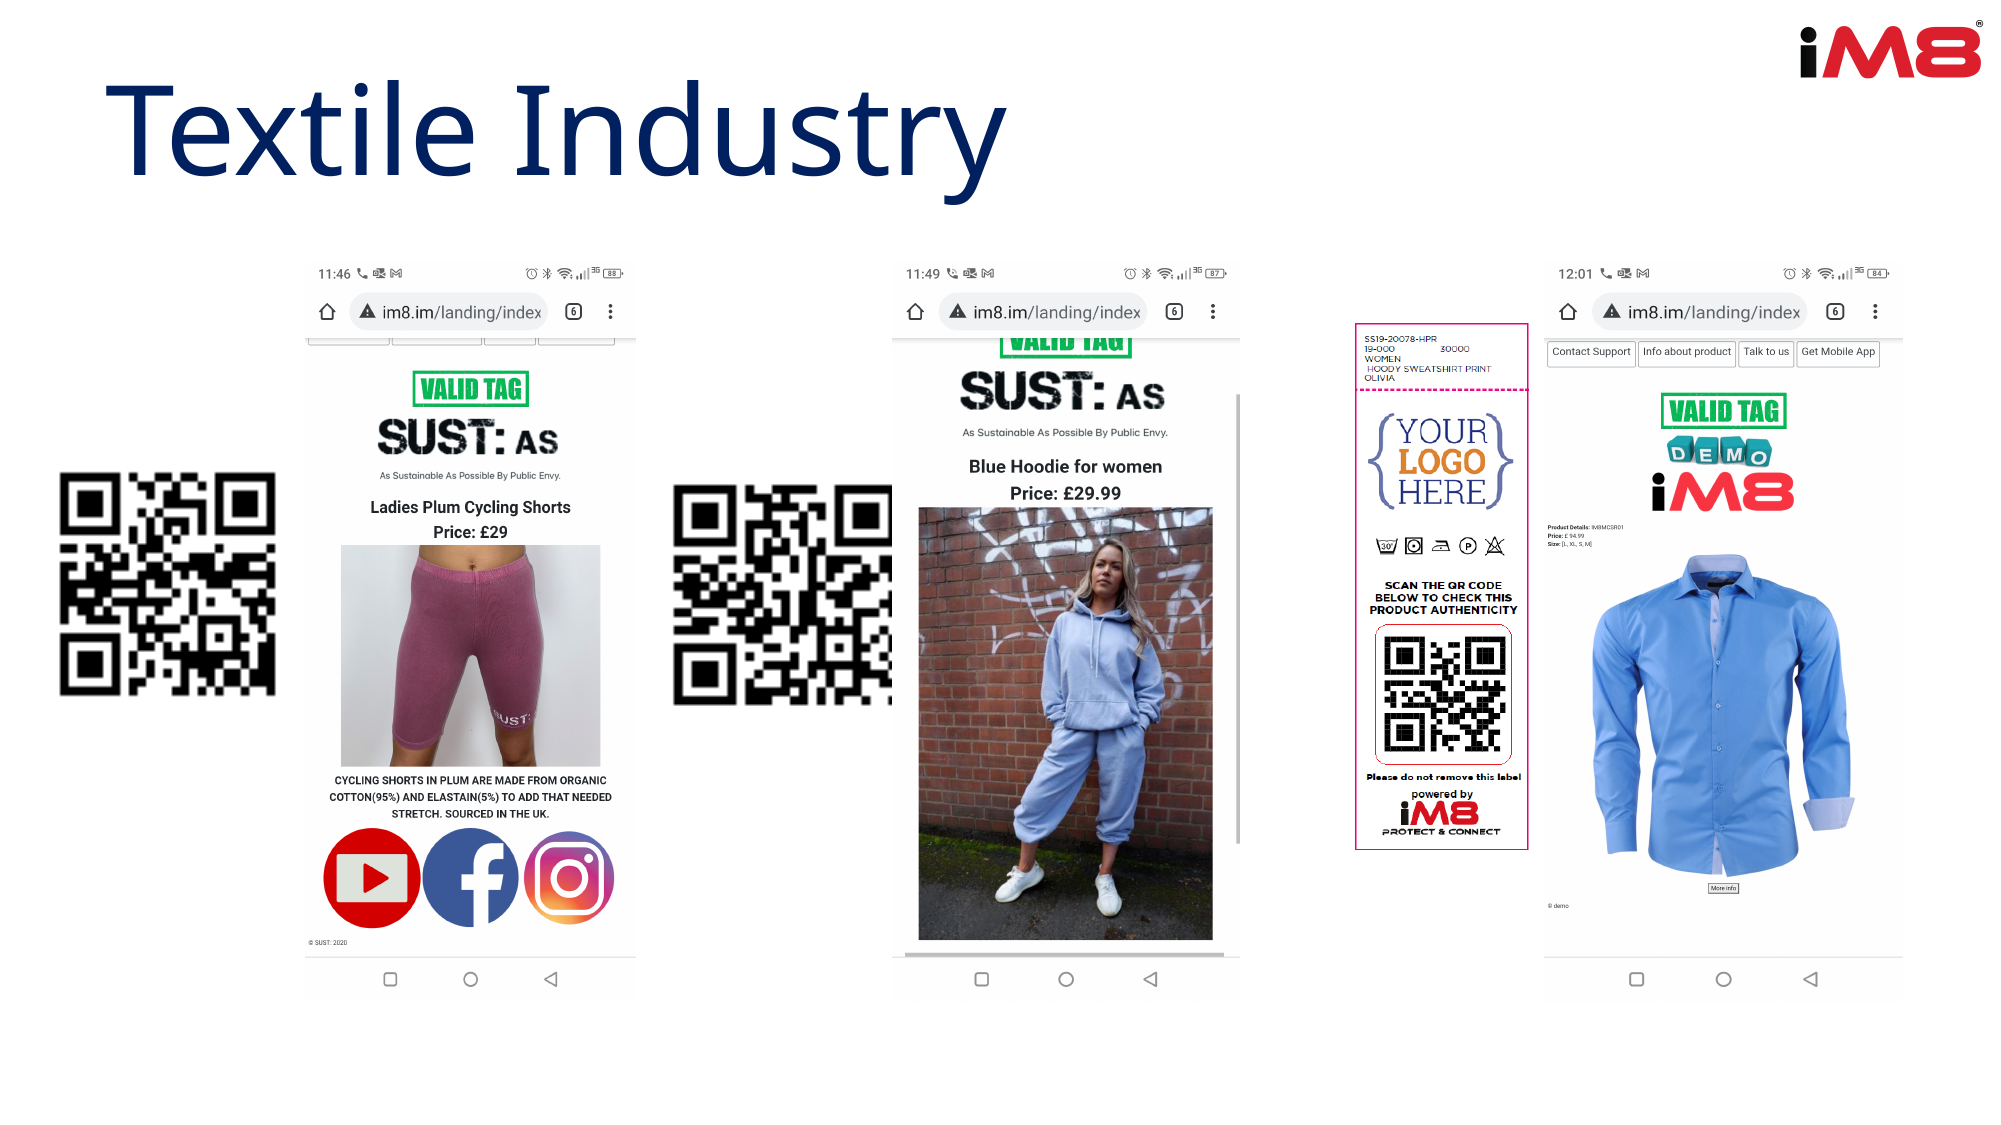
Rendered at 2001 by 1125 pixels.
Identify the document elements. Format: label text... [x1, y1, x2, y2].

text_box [1341, 262, 1903, 1002]
picture [1793, 11, 1987, 87]
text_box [645, 262, 1240, 1002]
title Textile Industry [90, 36, 1066, 211]
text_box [41, 262, 636, 1002]
